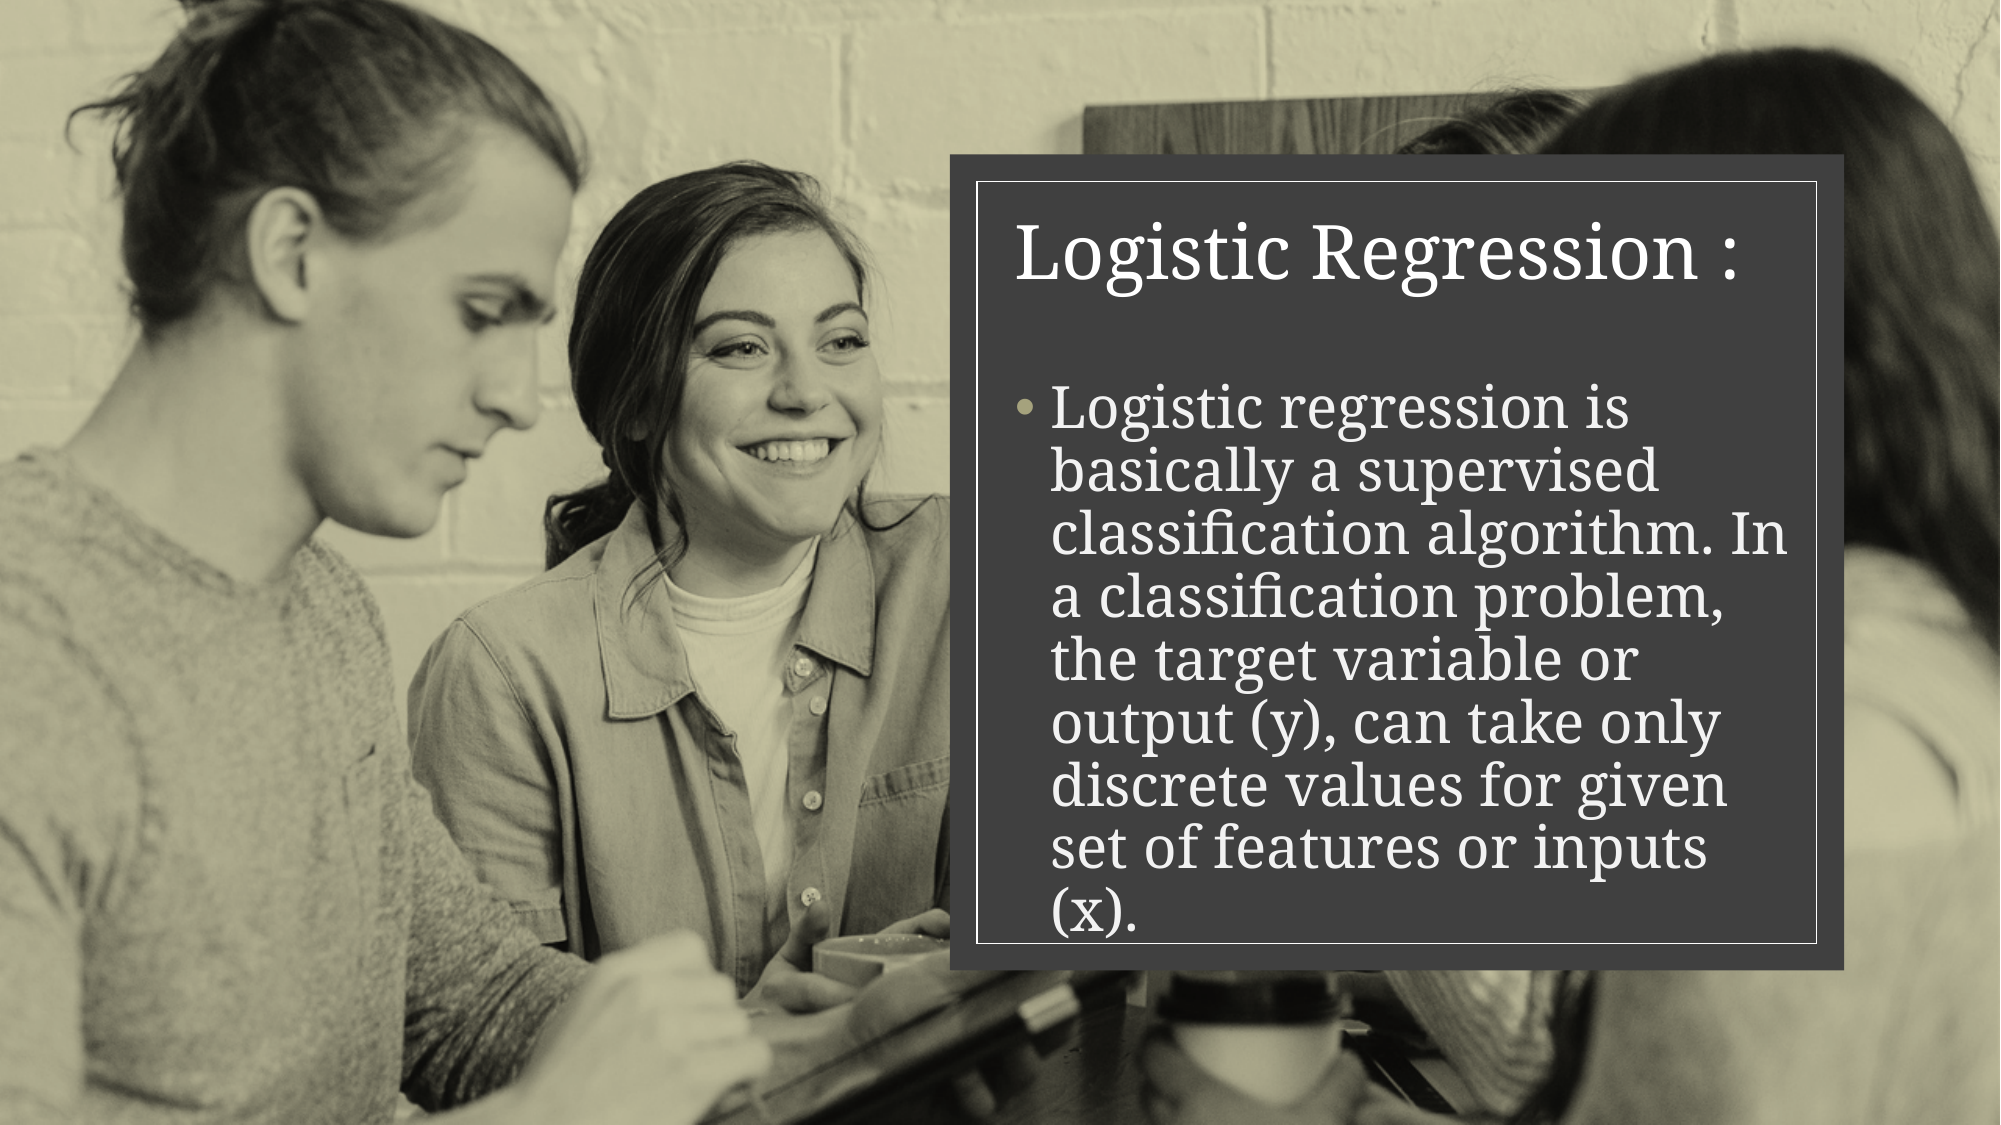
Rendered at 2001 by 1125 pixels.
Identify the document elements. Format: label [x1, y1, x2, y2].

list [0, 0, 2000, 1125]
